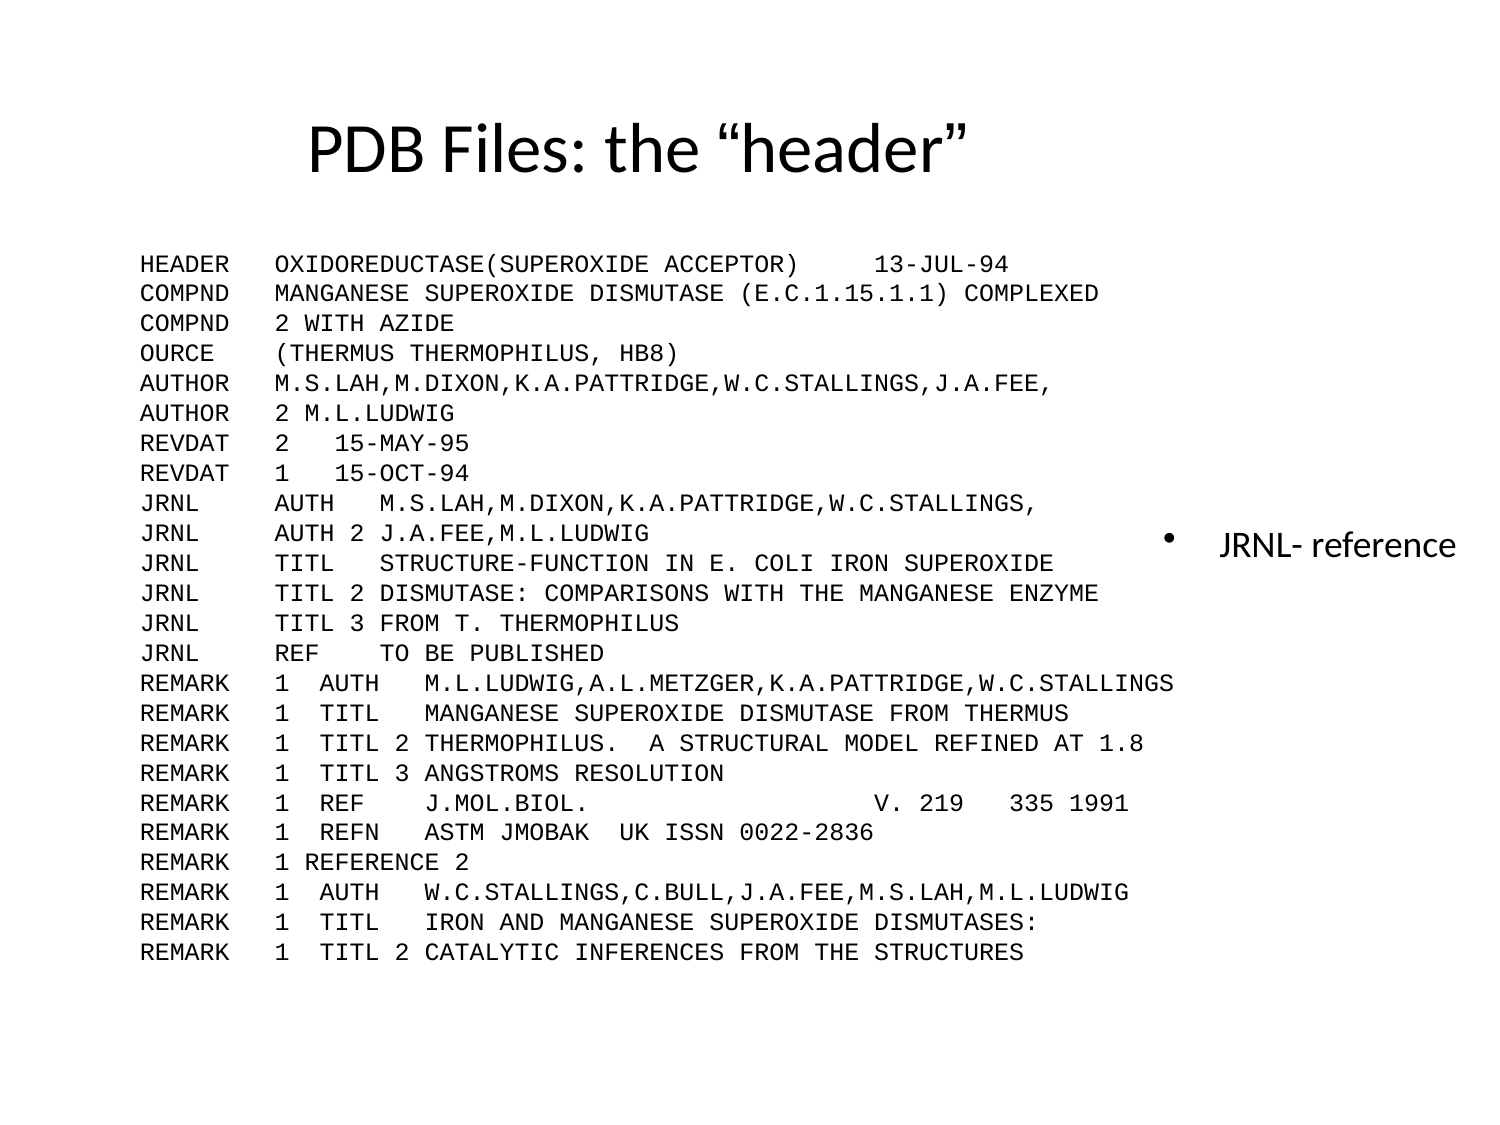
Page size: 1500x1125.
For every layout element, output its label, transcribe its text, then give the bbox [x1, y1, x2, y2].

title PDB Files: the “header” [75, 37, 1200, 250]
text_box JRNL- reference [1148, 512, 1473, 573]
text_box HEADER OXIDOREDUCTASE(SUPEROXIDE ACCEPTOR) 13-JUL-94 COMPND MANGANESE SUPEROXIDE DISMUTASE (E.C.1.15.1.1) COMPLEXED COMPND 2 WITH AZIDE OURCE (THERMUS THERMOPHILUS, HB8) AUTHOR M.S.LAH,M.DIXON,K.A.PATTRIDGE,W.C.STALLINGS,J.A.FEE, AUTHOR 2 M.L.LUDWIG REVDAT 2 15-MAY-95 REVDAT 1 15-OCT-94 JRNL AUTH M.S.LAH,M.DIXON,K.A.PATTRIDGE,W.C.STALLINGS, JRNL AUTH 2 J.A.FEE,M.L.LUDWIG JRNL TITL STRUCTURE-FUNCTION IN E. COLI IRON SUPEROXIDE JRNL TITL 2 DISMUTASE: COMPARISONS WITH THE MANGANESE ENZYME JRNL TITL 3 FROM T. THERMOPHILUS JRNL REF TO BE PUBLISHED REMARK 1 AUTH M.L.LUDWIG,A.L.METZGER,K.A.PATTRIDGE,W.C.STALLINGS REMARK 1 TITL MANGANESE SUPEROXIDE DISMUTASE FROM THERMUS REMARK 1 TITL 2 THERMOPHILUS. A STRUCTURAL MODEL REFINED AT 1.8 REMARK 1 TITL 3 ANGSTROMS RESOLUTION REMARK 1 REF J.MOL.BIOL. V. 219 335 1991 REMARK 1 REFN ASTM JMOBAK UK ISSN 0022-2836 REMARK 1 REFERENCE 2 REMARK 1 AUTH W.C.STALLINGS,C.BULL,J.A.FEE,M.S.LAH,M.L.LUDWIG REMARK 1 TITL IRON AND MANGANESE SUPEROXIDE DISMUTASES: REMARK 1 TITL 2 CATALYTIC INFERENCES FROM THE STRUCTURES [124, 239, 1325, 973]
